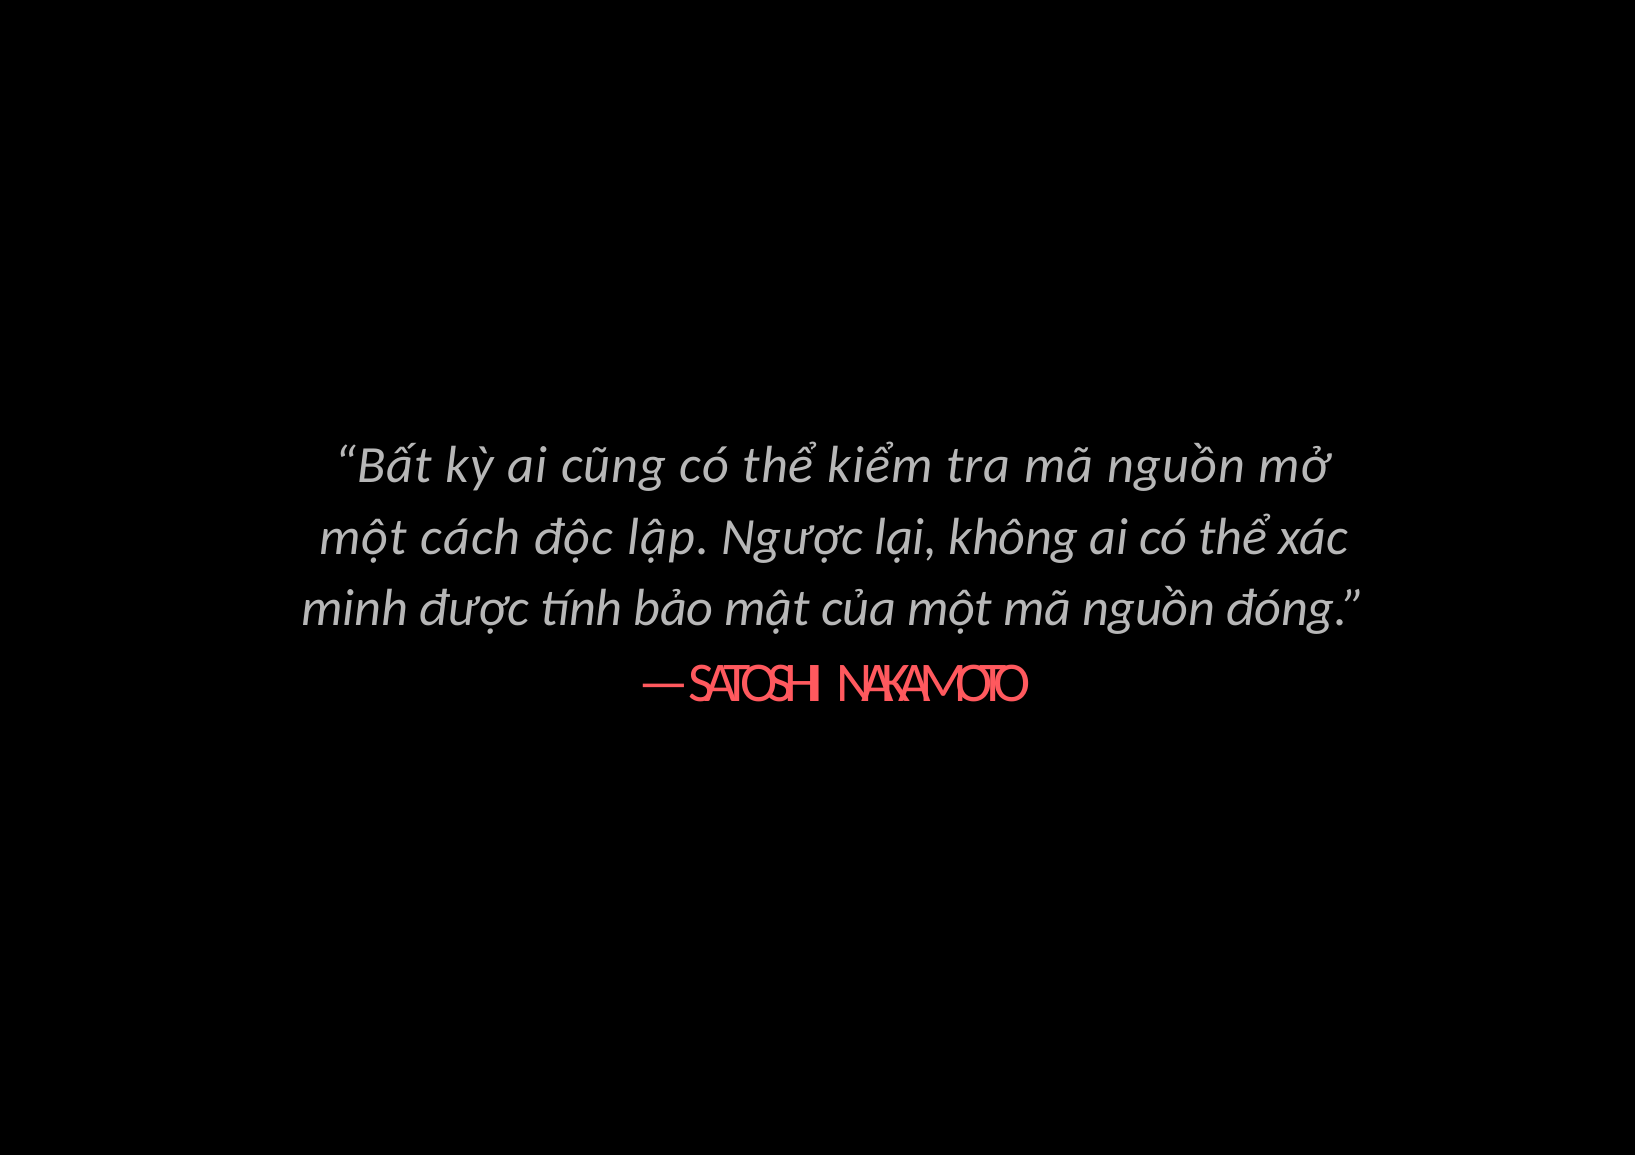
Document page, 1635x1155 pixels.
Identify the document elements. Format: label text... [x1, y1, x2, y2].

title “Bất kỳ ai cũng có thể kiểm tra mã nguồn mở một cách độc lập. Ngược lại, không ai có thể xác minh được tính bảo mật của một mã nguồn đóng.” —SATOSHI NAKAMOTO [293, 420, 1374, 713]
